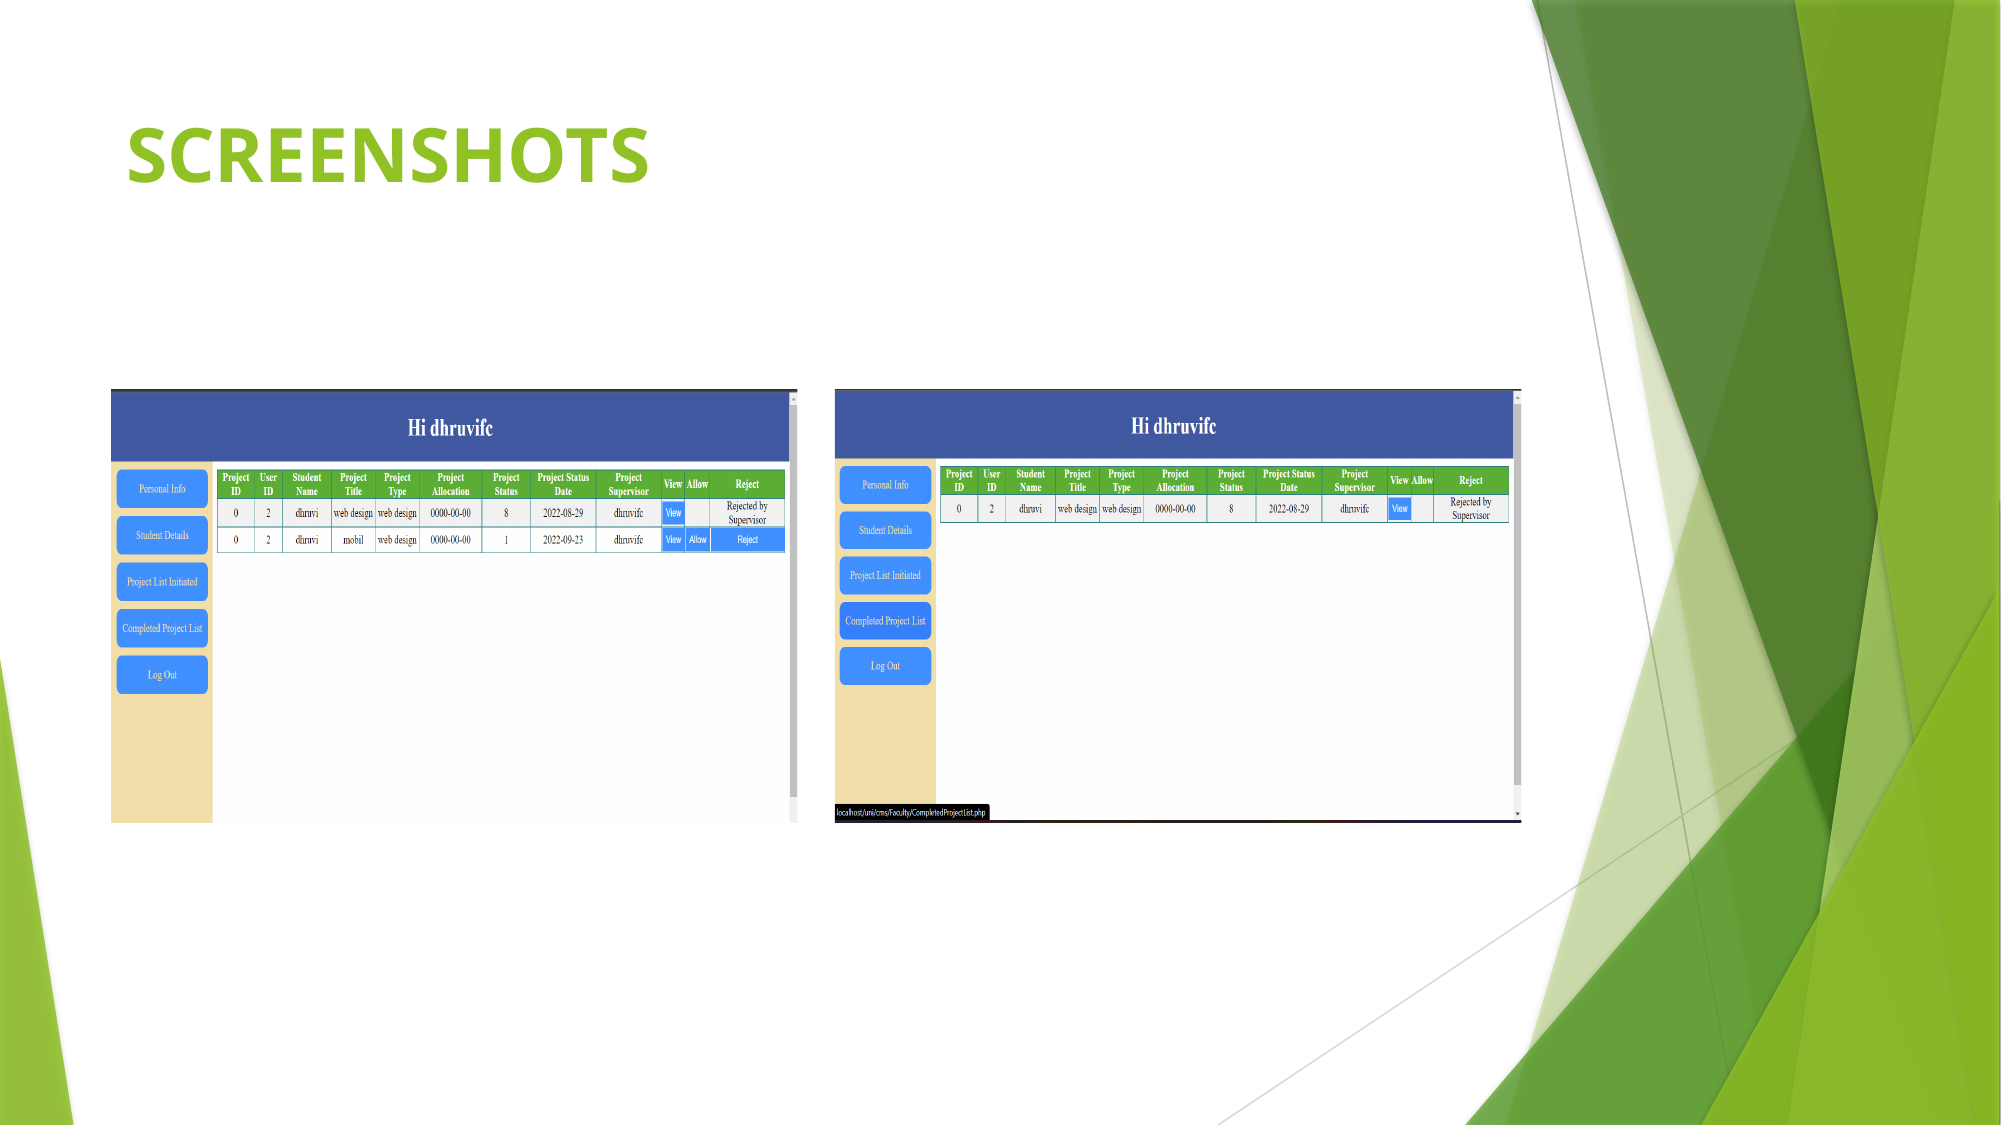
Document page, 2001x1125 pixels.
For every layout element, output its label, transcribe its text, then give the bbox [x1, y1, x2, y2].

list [110, 389, 798, 824]
title SCREENSHOTS [111, 99, 1522, 317]
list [834, 389, 1522, 824]
